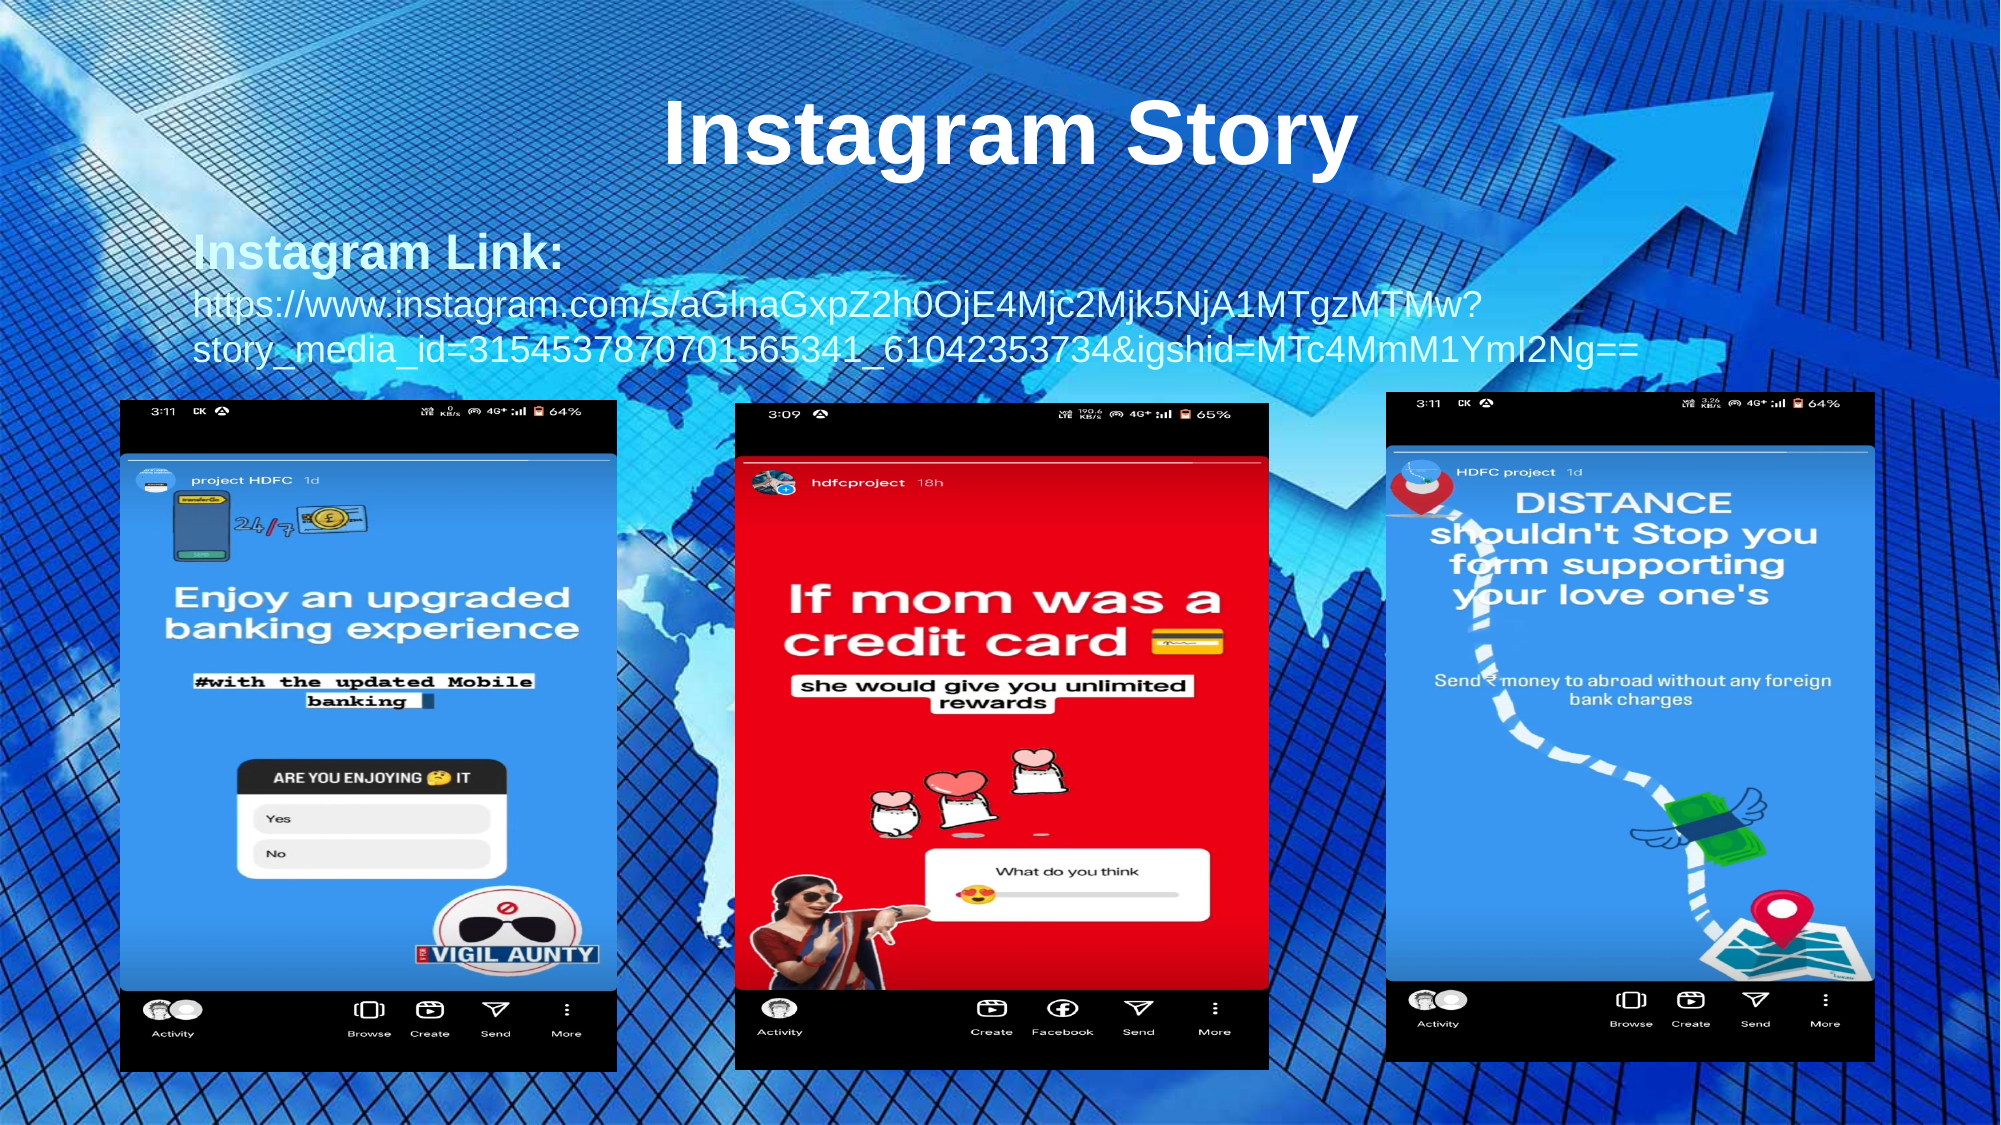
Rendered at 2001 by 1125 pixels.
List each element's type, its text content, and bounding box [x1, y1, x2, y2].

text_box Instagram Story [265, 48, 1758, 212]
text_box Instagram Link: https://www.instagram.com/s/aGlnaGxpZ2h0OjE4Mjc2Mjk5NjA1MTgzMTMw?story_media_id=3154537870701565341_61042353734&igshid=MTc4MmM1YmI2Ng== [177, 212, 1827, 378]
picture [0, 0, 2001, 1125]
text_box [1165, 819, 1952, 1125]
